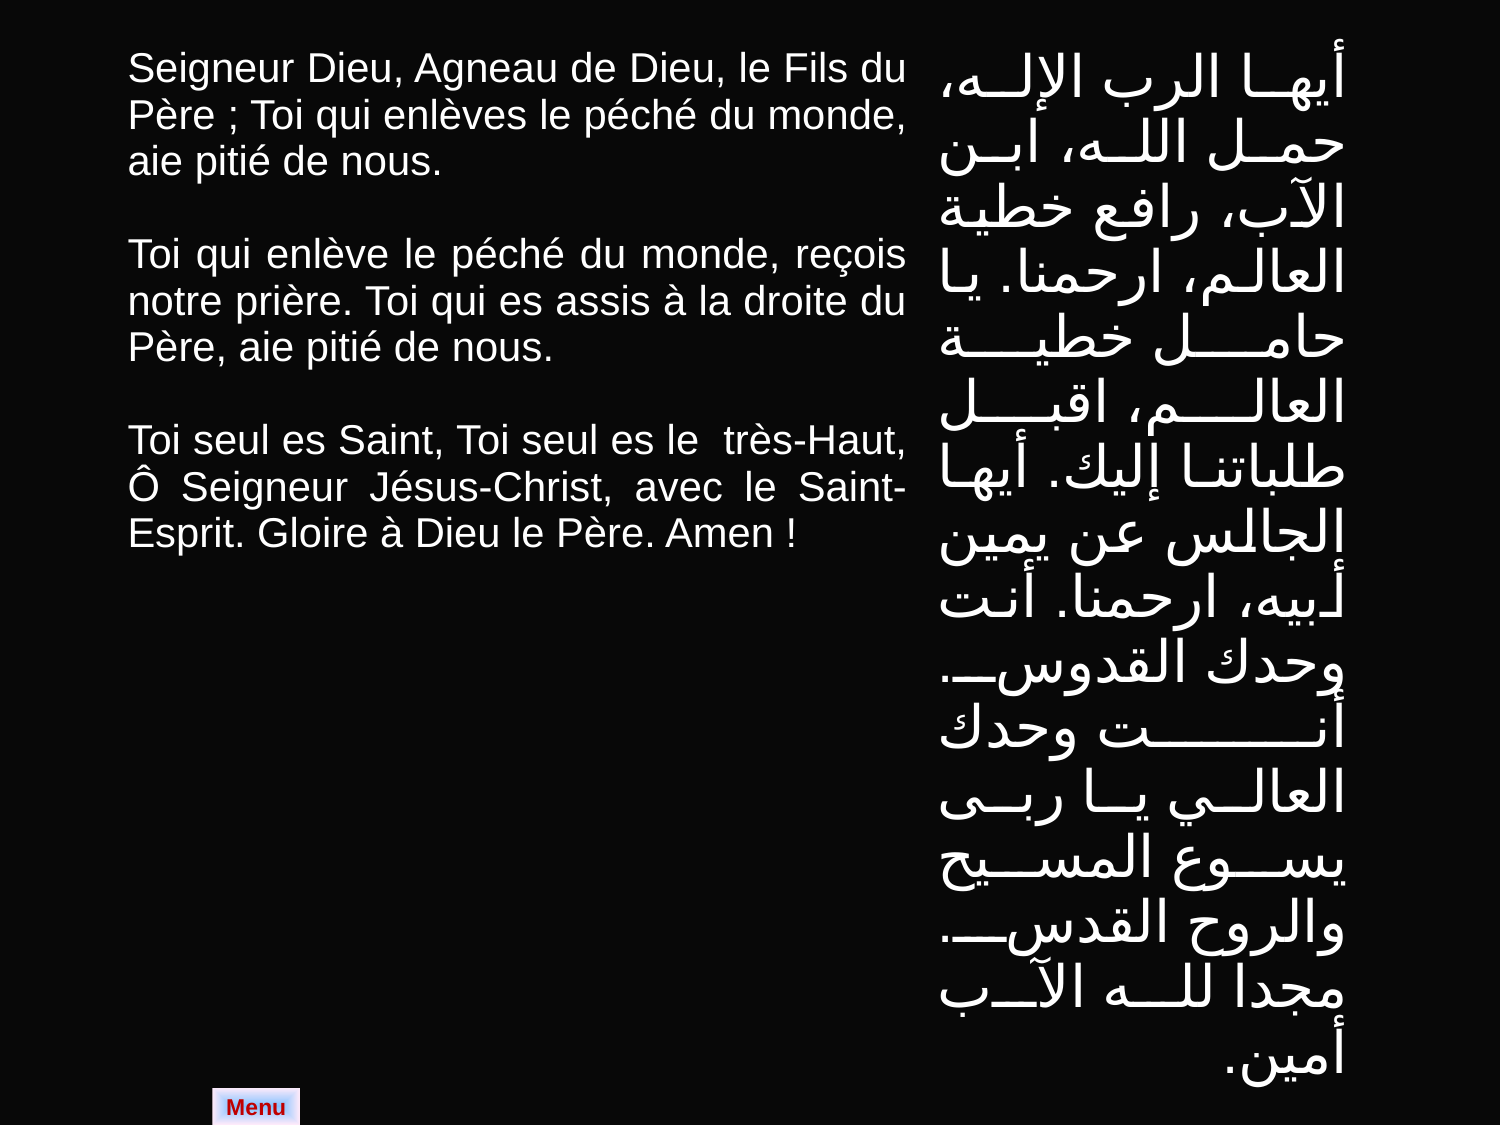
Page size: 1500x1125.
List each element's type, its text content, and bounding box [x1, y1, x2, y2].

text_box Menu [212, 1087, 300, 1125]
table_header أيها الرب الإله، حمل الله، ابن الآب، رافع خطية العالم، ارحمنا. يا حامل خطية العالم، اقبل طلباتنا إليك. أيها الجالس عن يمين أبيه، ارحمنا. أنت وحدك القدوس. أنت وحدك العالي يا ربى يسوع المسيح والروح القدس. مجدا لله الآب أمين. [922, 38, 1362, 1093]
table_header Seigneur Dieu, Agneau de Dieu, le Fils du Père ; Toi qui enlèves le péché du monde, aie pitié de nous. Toi qui enlève le péché du monde, reçois notre prière. Toi qui es assis à la droite du Père, aie pitié de nous. Toi seul es Saint, Toi seul es le très-Haut, Ô Seigneur Jésus-Christ, avec le Saint-Esprit. Gloire à Dieu le Père. Amen ! [113, 38, 922, 1093]
